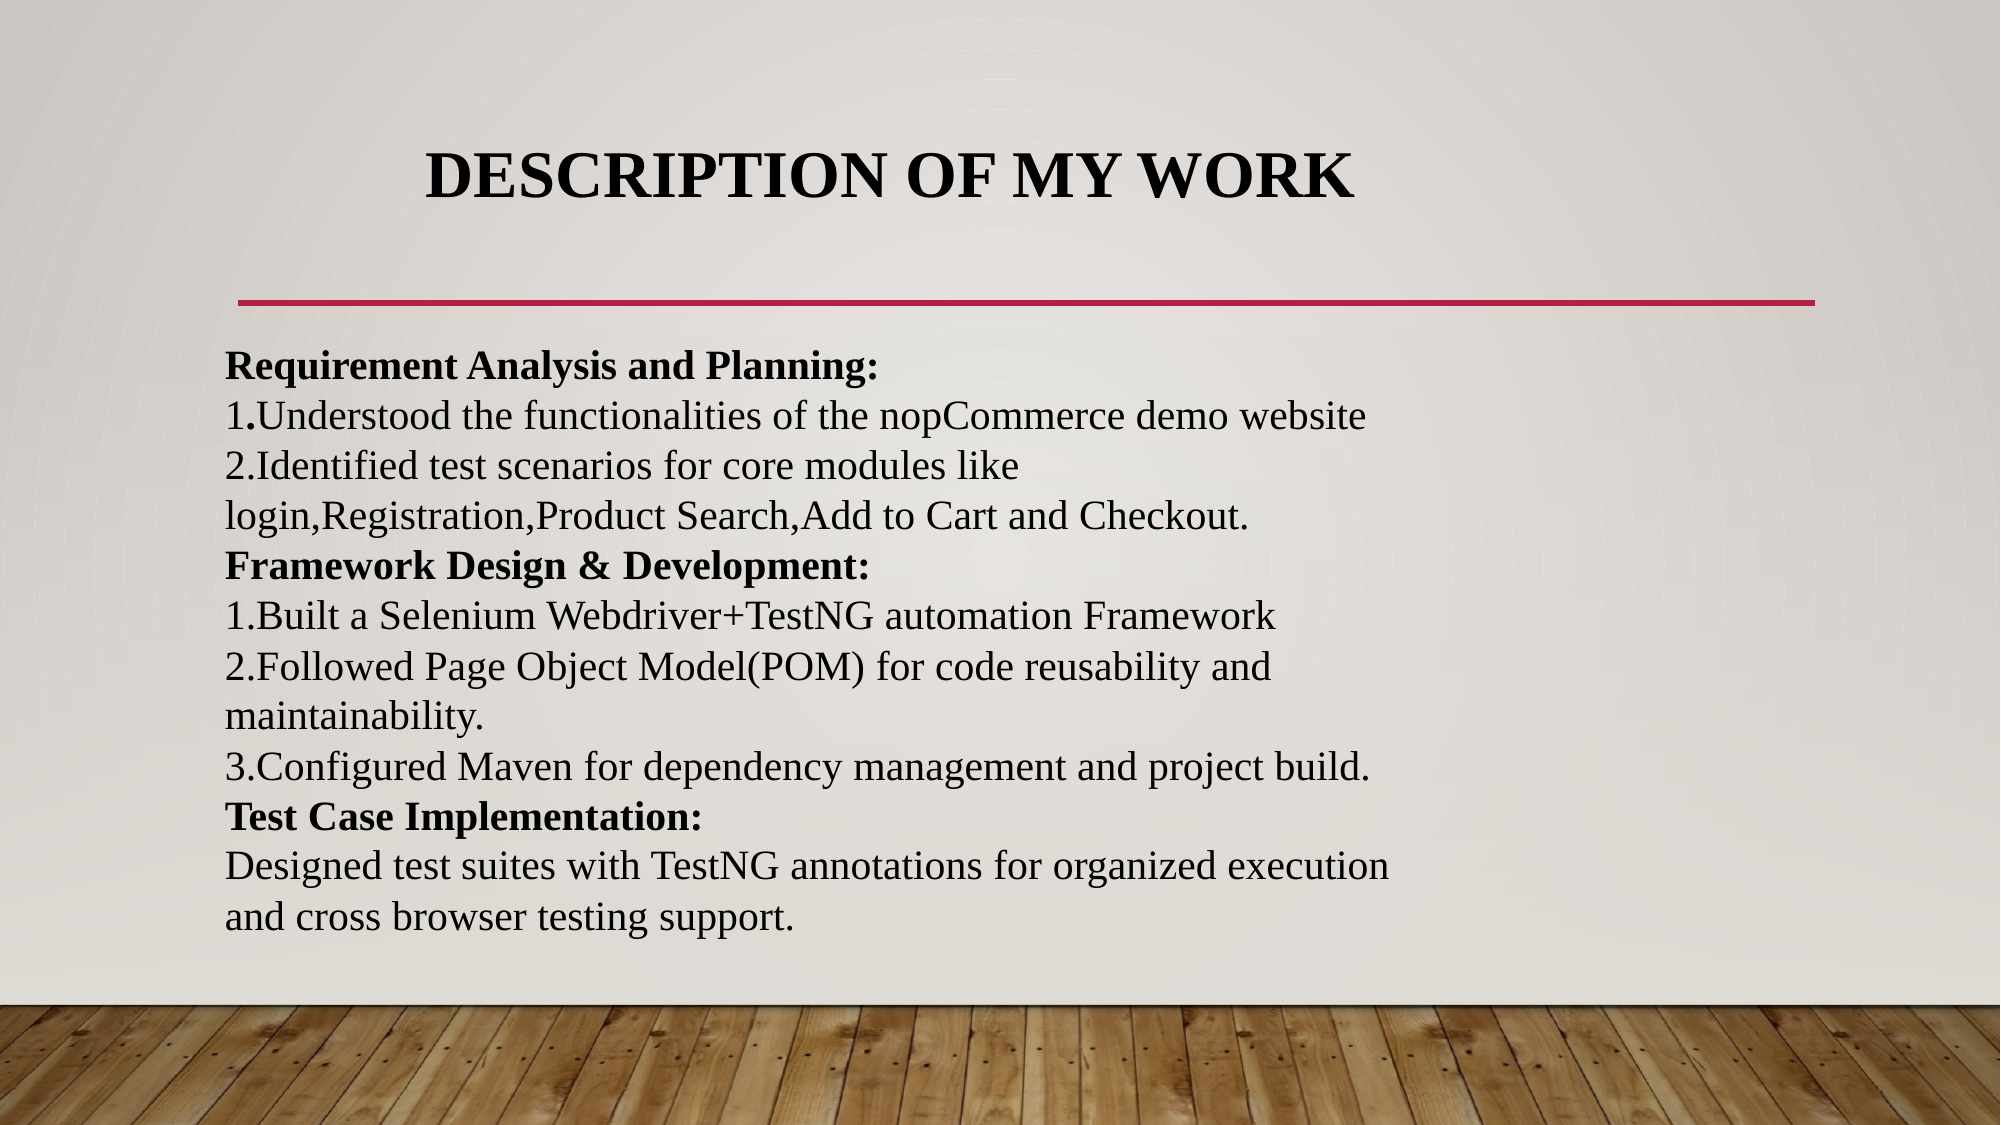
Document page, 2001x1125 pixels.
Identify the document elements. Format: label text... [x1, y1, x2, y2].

list Requirement Analysis and Planning: 1.Understood the functionalities of the nopCommerce demo website 2.Identified test scenarios for core modules like login,Registration,Product Search,Add to Cart and Checkout. Framework Design & Development: 1.Built a Selenium Webdriver+TestNG automation Framework 2.Followed Page Object Model(POM) for code reusability and maintainability. 3.Configured Maven for dependency management and project build. Test Case Implementation: Designed test suites with TestNG annotations for organized execution and cross browser testing support. [209, 311, 1420, 965]
picture [0, 1005, 2000, 1125]
title DESCRIPTION OF MY WORK [238, 131, 1814, 305]
